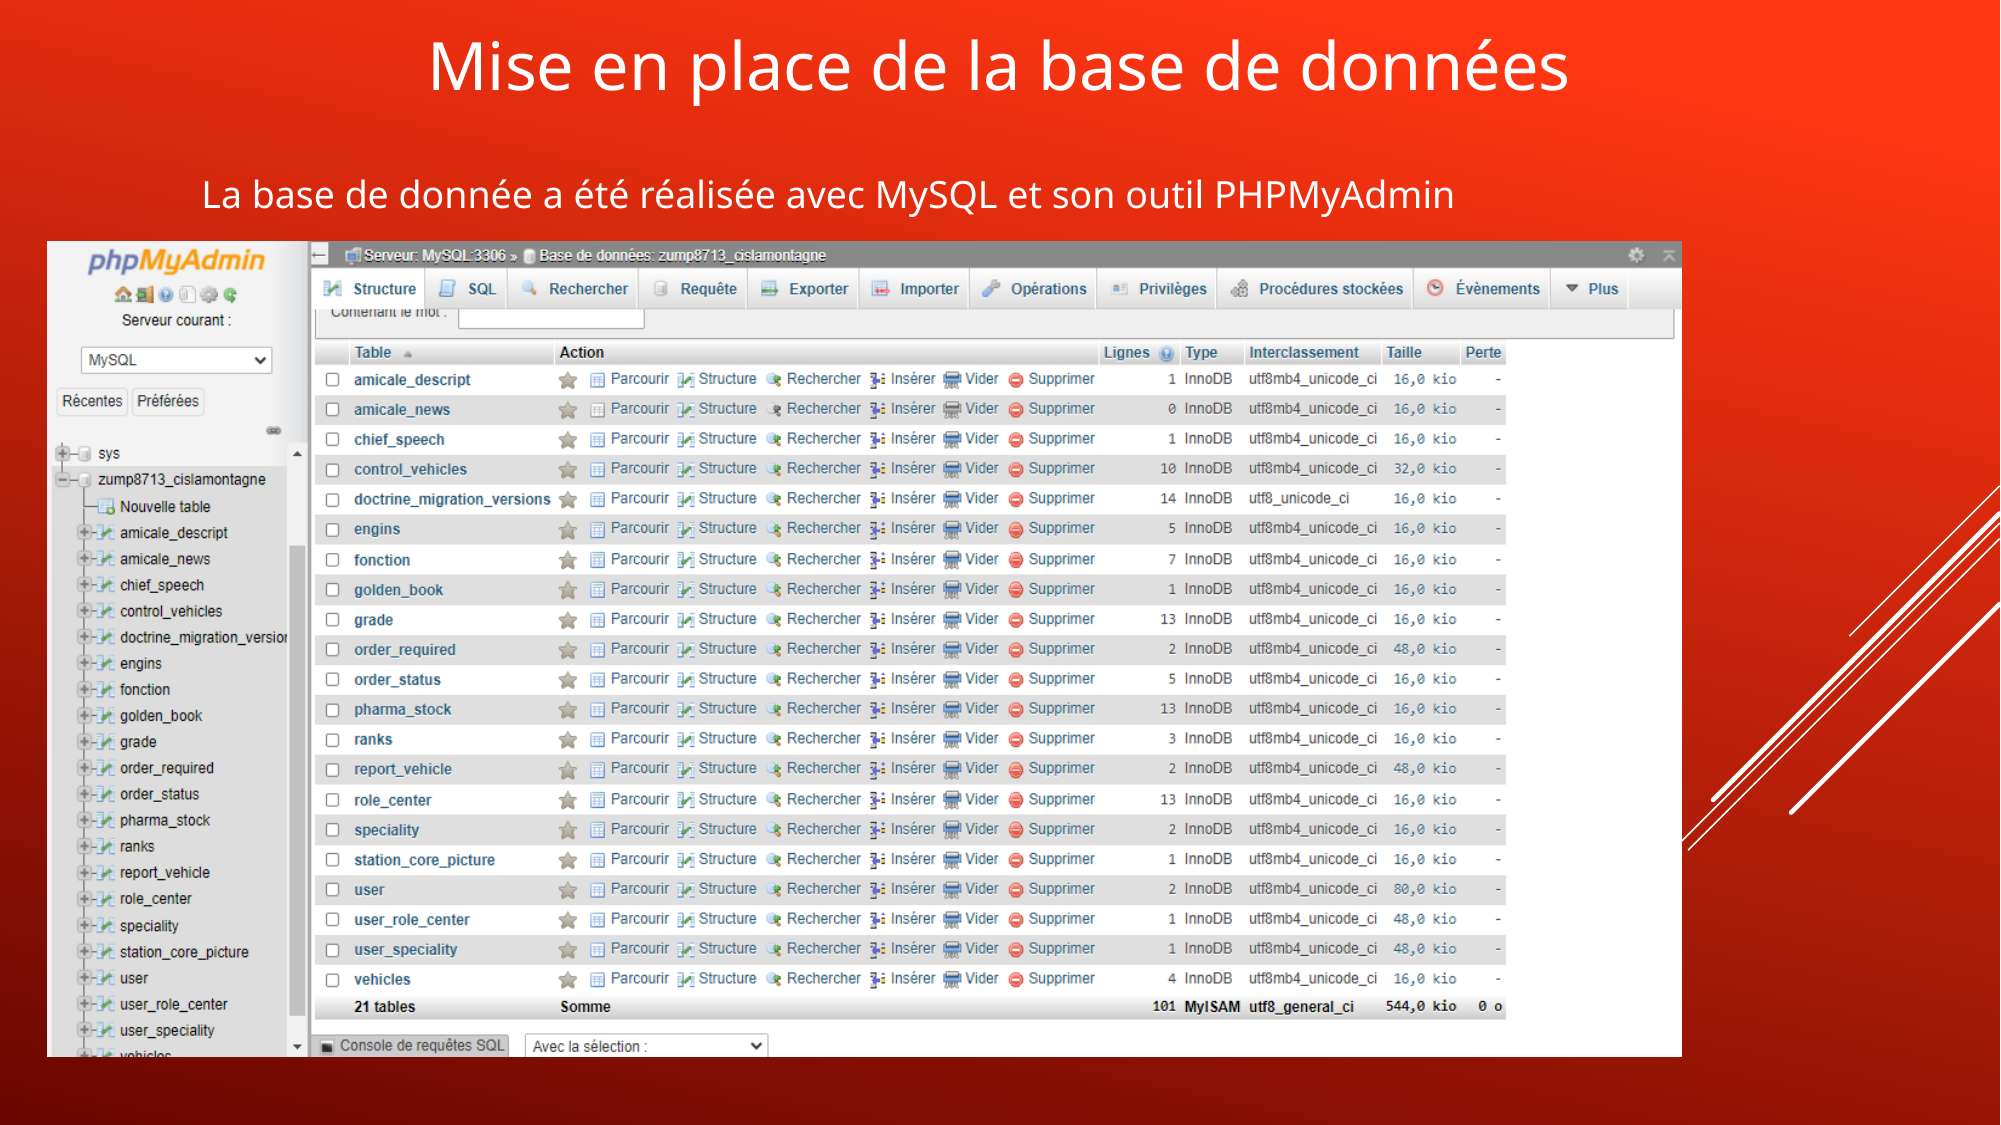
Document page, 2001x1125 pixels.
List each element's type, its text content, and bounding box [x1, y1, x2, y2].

text_box La base de donnée a été réalisée avec MySQL et son outil PHPMyAdmin [186, 164, 1545, 224]
picture [47, 241, 1682, 1057]
text_box Mise en place de la base de données [352, 16, 1648, 111]
